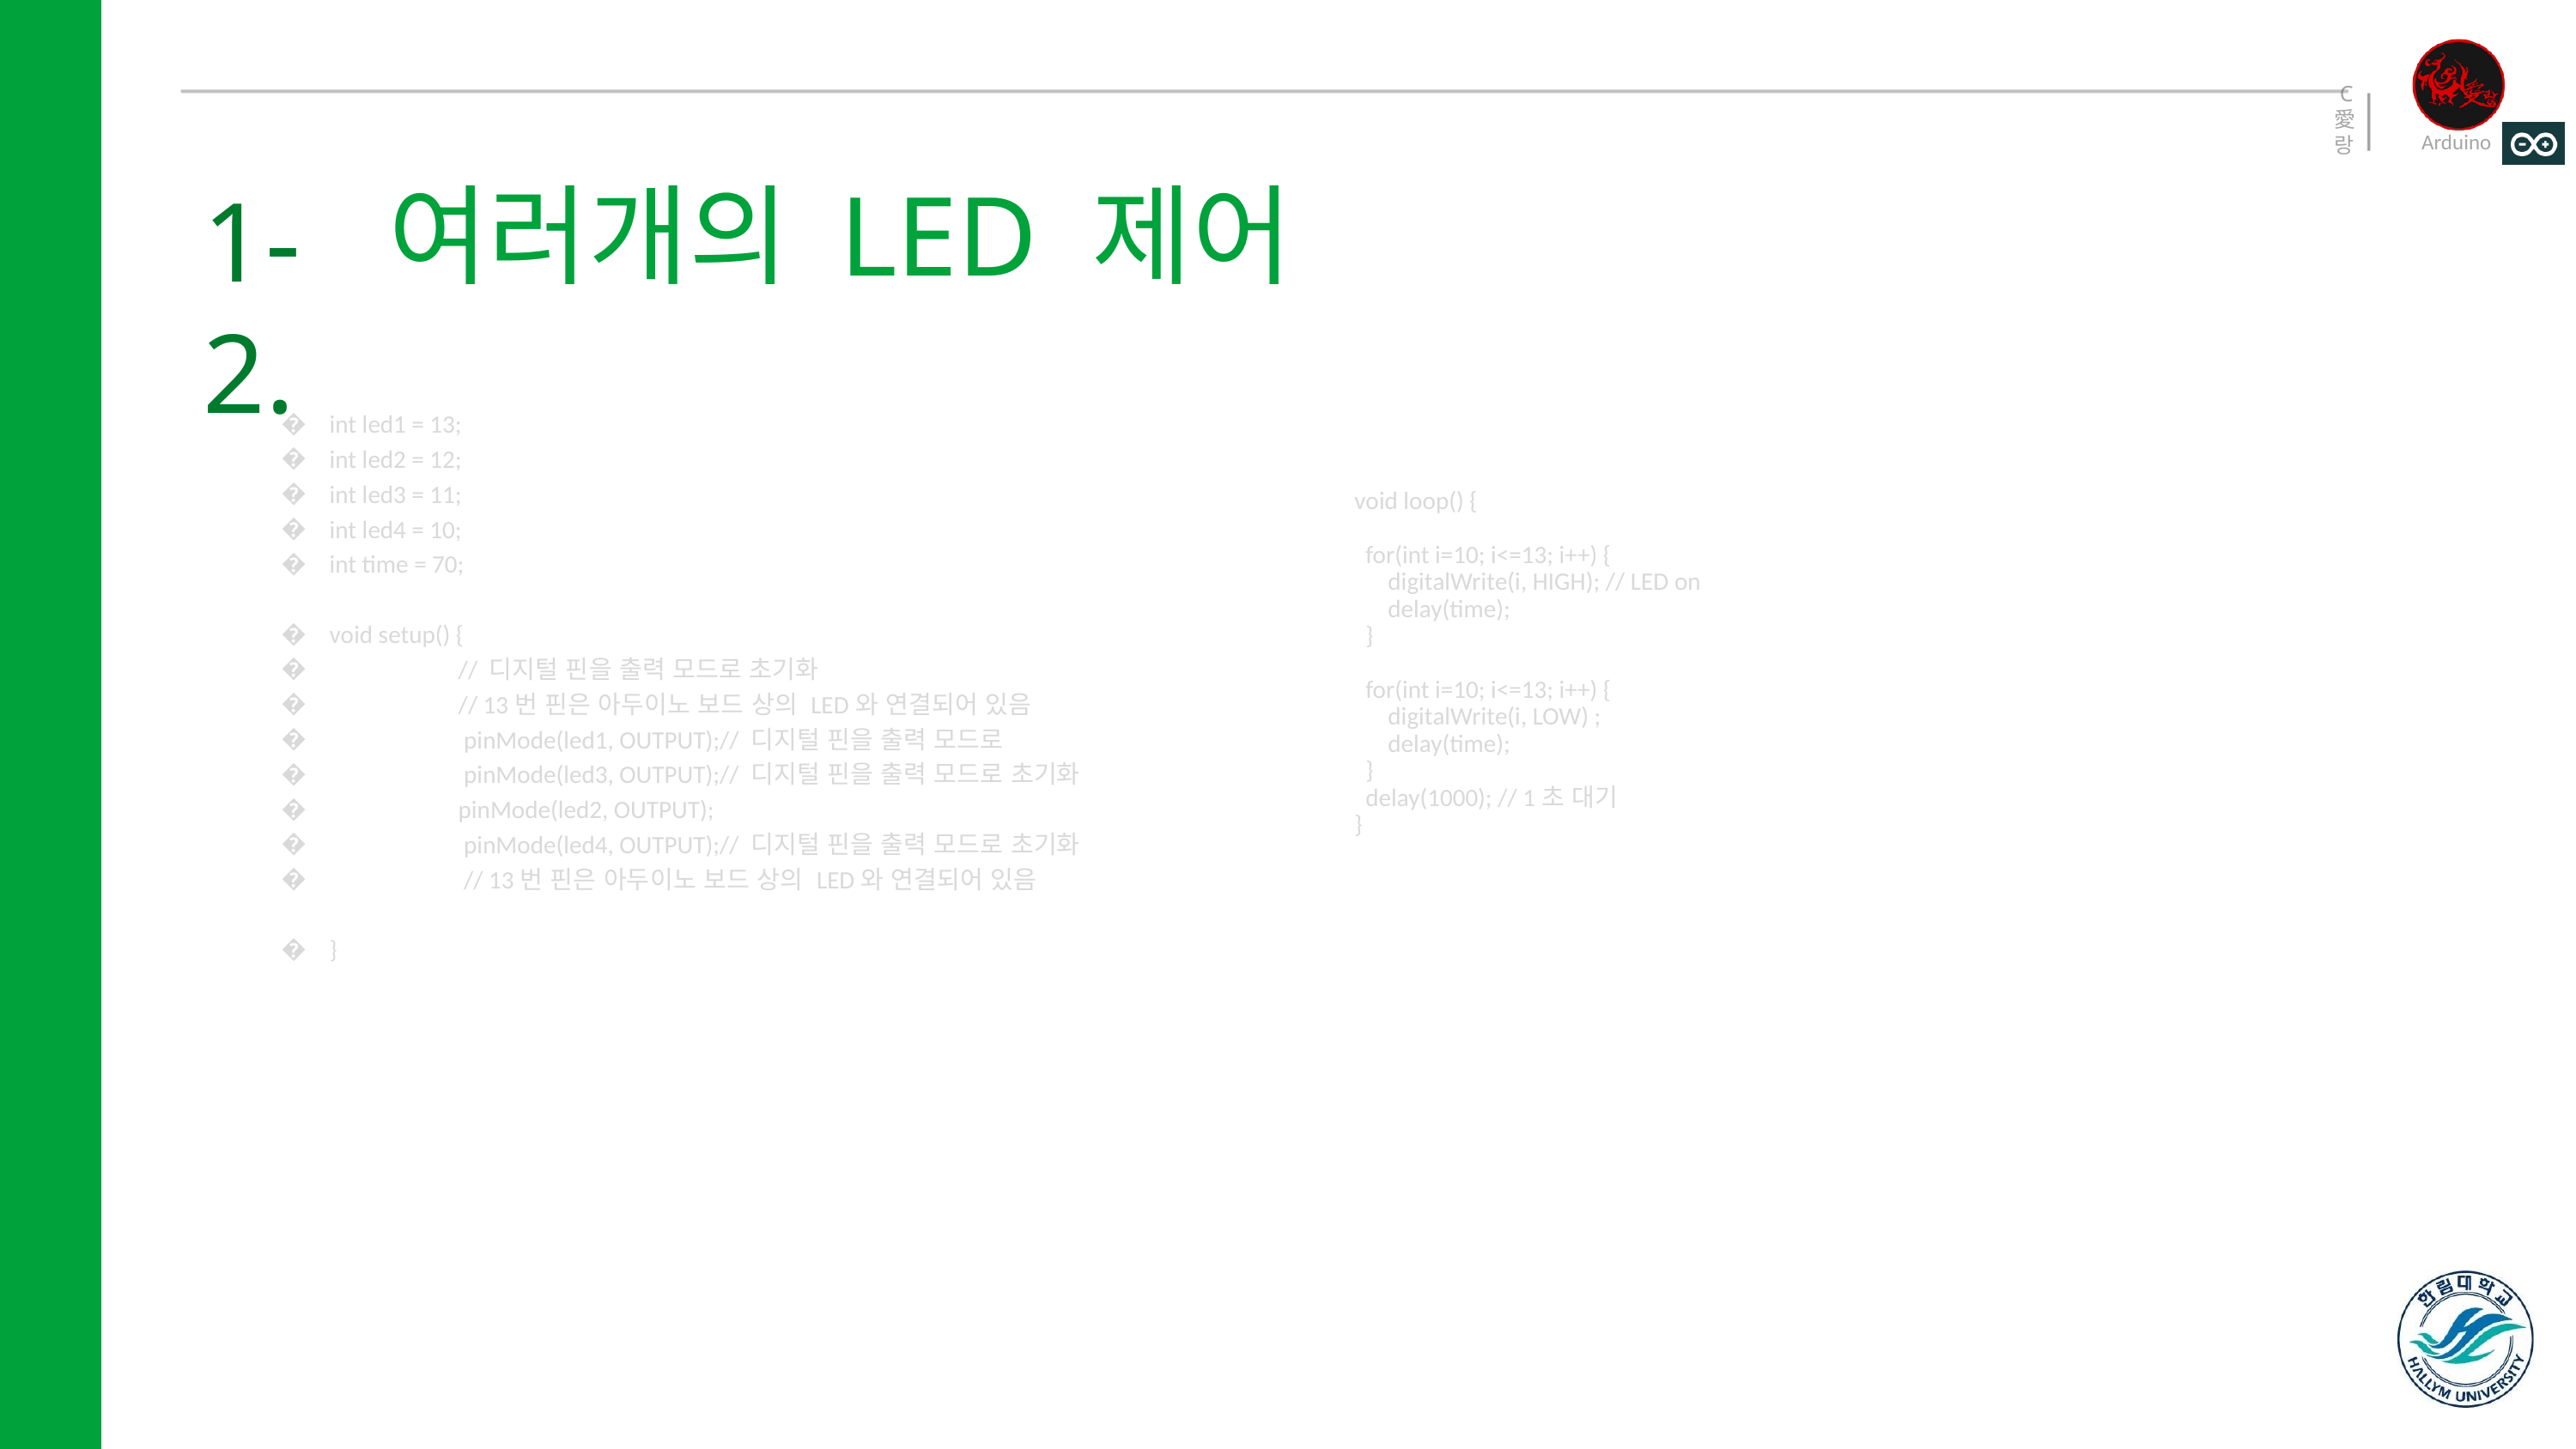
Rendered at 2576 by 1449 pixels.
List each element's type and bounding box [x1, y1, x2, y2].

text_box [0, 0, 2576, 1449]
